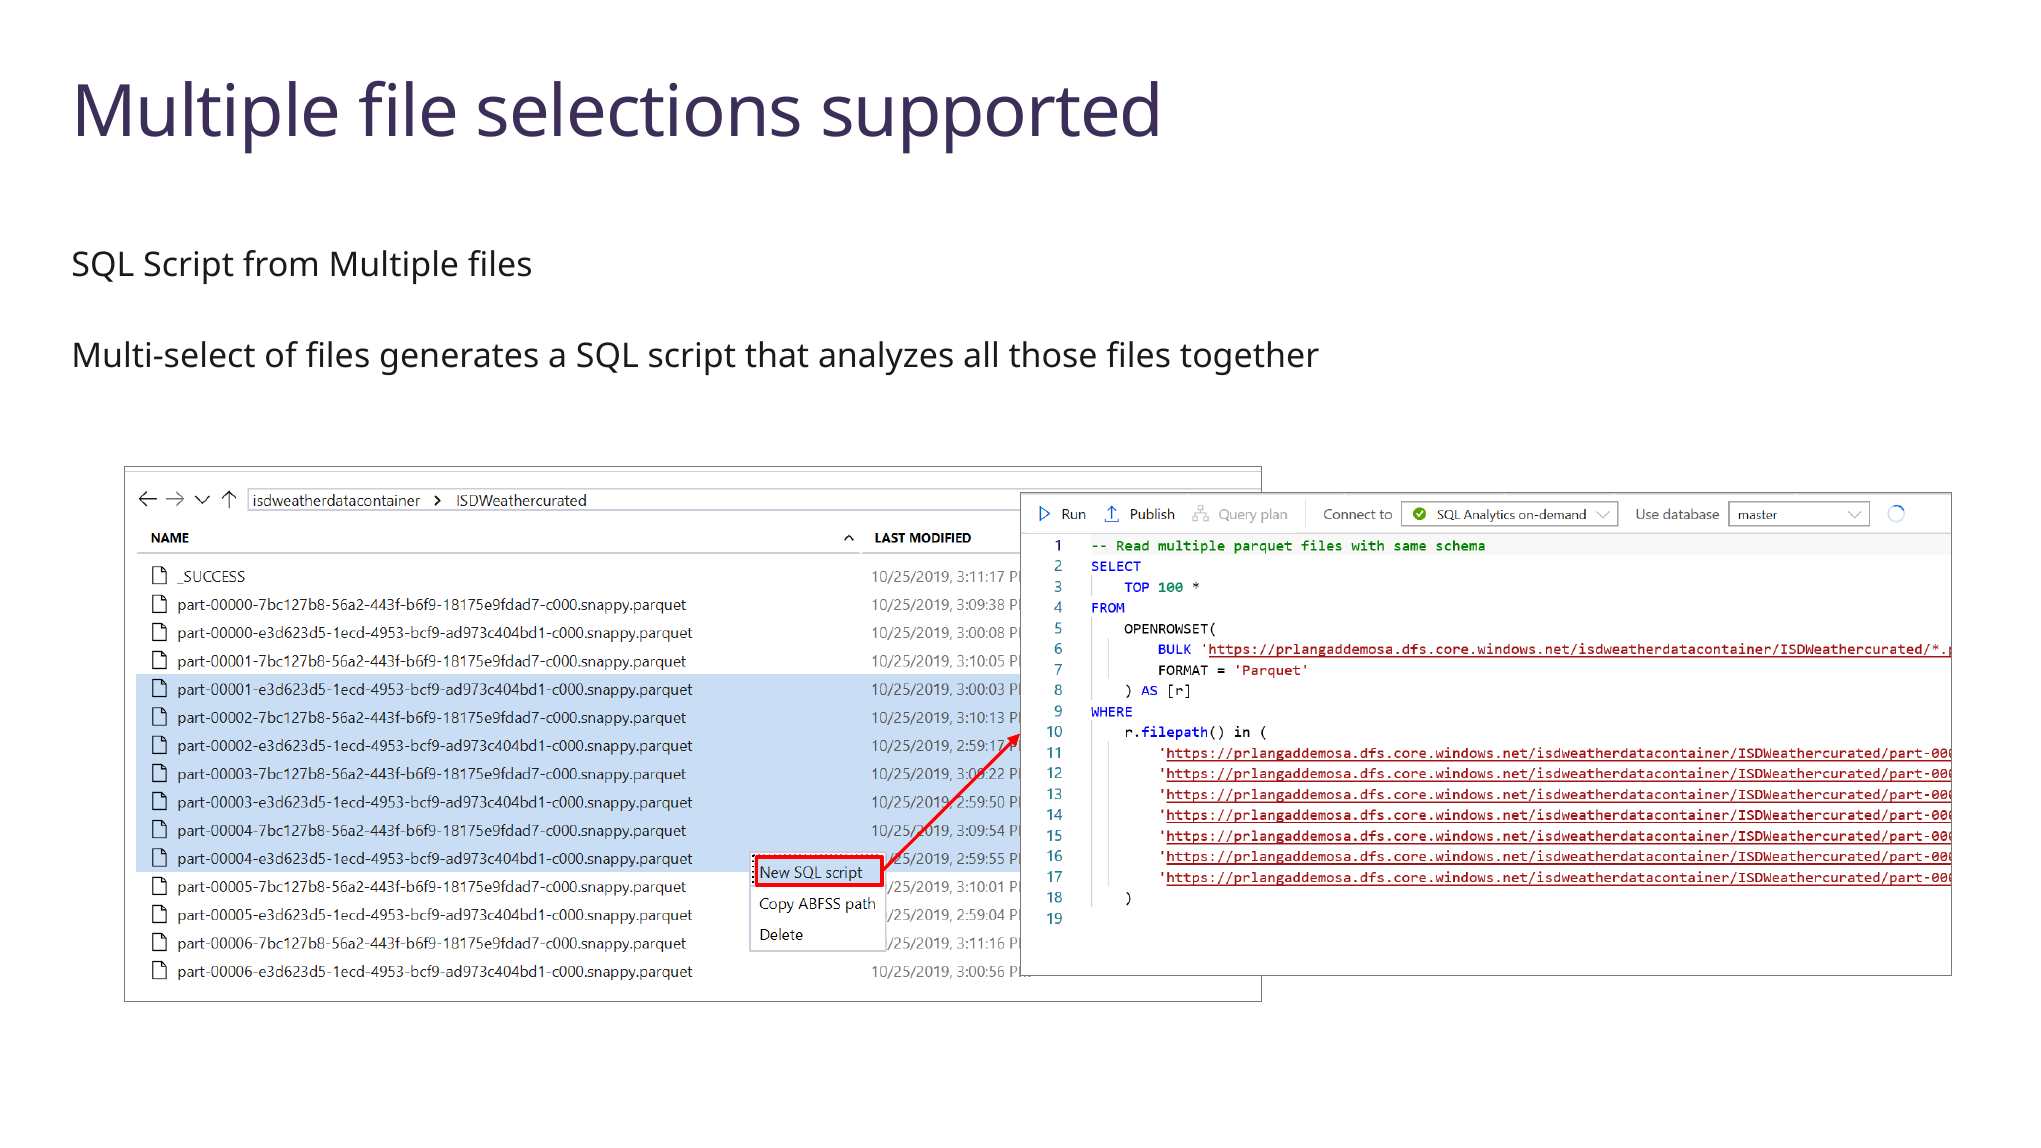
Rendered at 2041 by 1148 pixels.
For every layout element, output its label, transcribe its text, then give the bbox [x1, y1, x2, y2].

list SQL Script from Multiple files Multi-select of files generates a SQL script that analyzes all those files together [71, 247, 1794, 460]
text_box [881, 733, 1019, 872]
picture [124, 465, 1952, 1002]
title Multiple file selections supported [71, 37, 1471, 165]
